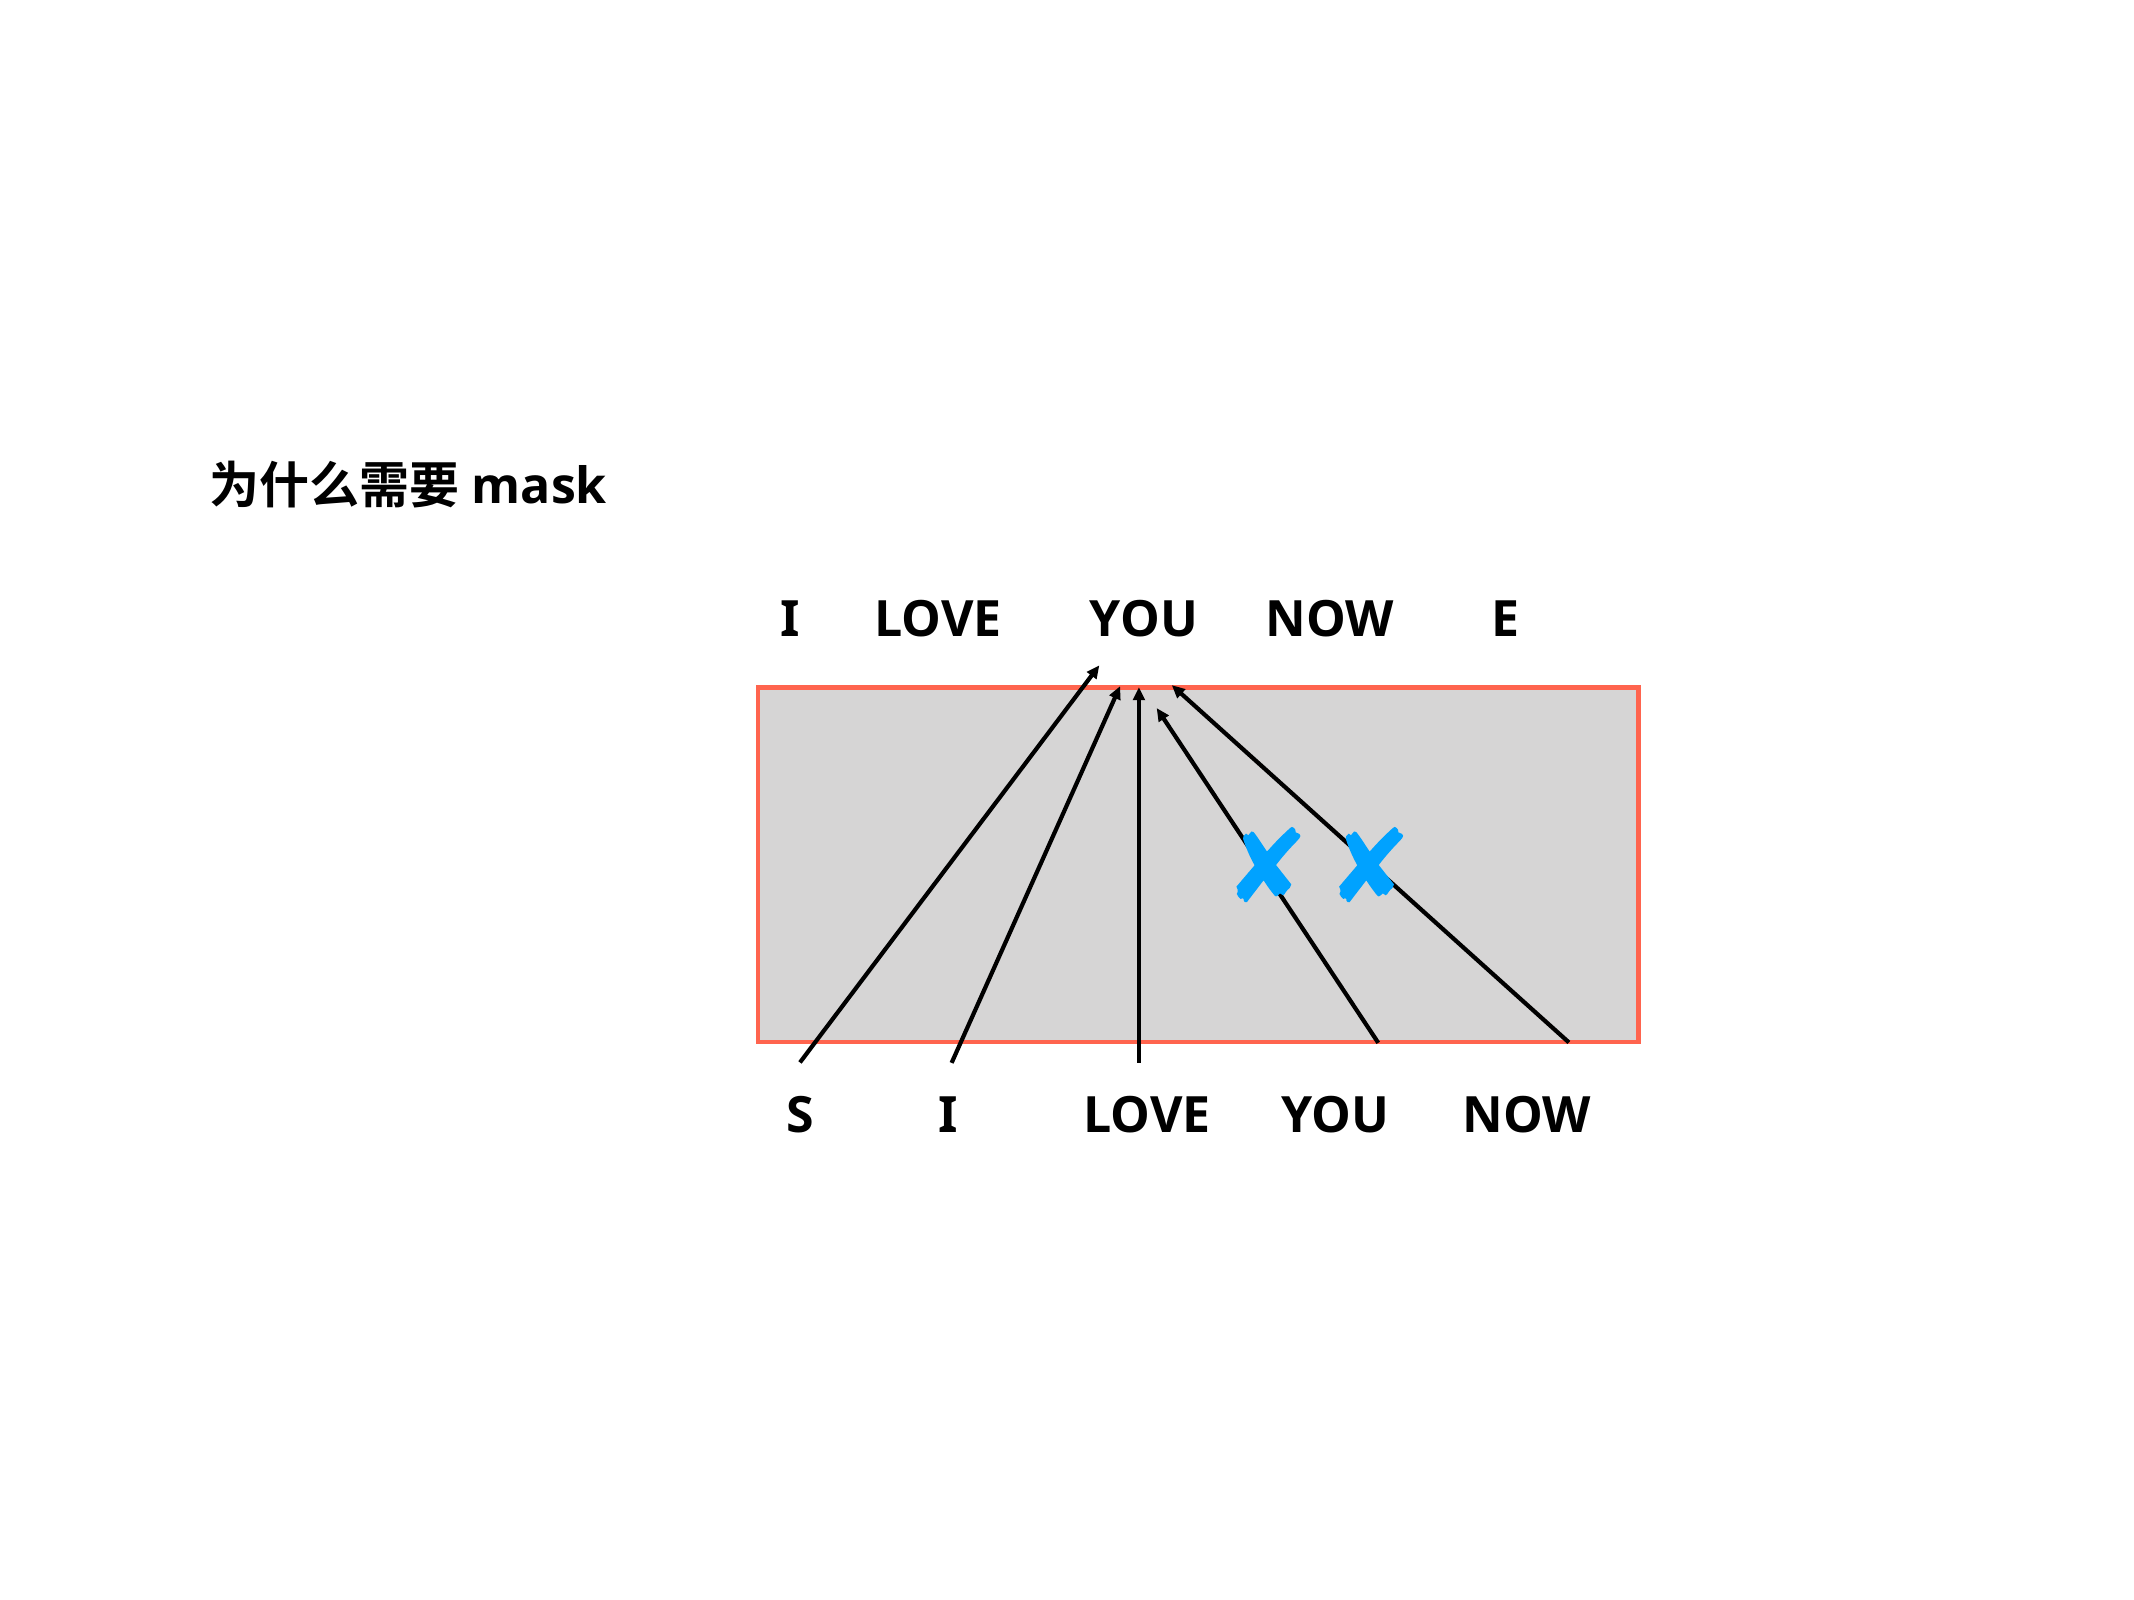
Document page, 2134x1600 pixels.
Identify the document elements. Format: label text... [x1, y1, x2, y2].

text_box YOU [1081, 578, 1207, 656]
text_box 为什么需要mask [201, 444, 616, 522]
text_box NOW [1257, 578, 1403, 656]
text_box [758, 687, 1082, 1042]
text_box S [778, 1074, 823, 1151]
text_box [962, 687, 1139, 1042]
text_box E [1483, 578, 1529, 656]
text_box [817, 687, 1118, 1042]
text_box [1172, 685, 1346, 843]
text_box [951, 686, 1121, 1063]
text_box LOVE [866, 578, 1010, 656]
text_box YOU [1273, 1074, 1398, 1151]
text_box I [930, 1074, 967, 1151]
text_box I [772, 578, 809, 656]
text_box LOVE [1075, 1074, 1219, 1151]
text_box [1339, 826, 1404, 903]
text_box NOW [1454, 1074, 1600, 1151]
text_box [1140, 687, 1567, 1042]
text_box [1156, 708, 1243, 839]
text_box [1132, 687, 1146, 1063]
text_box [1236, 826, 1301, 903]
text_box [1182, 687, 1639, 1042]
text_box [799, 665, 1100, 1063]
